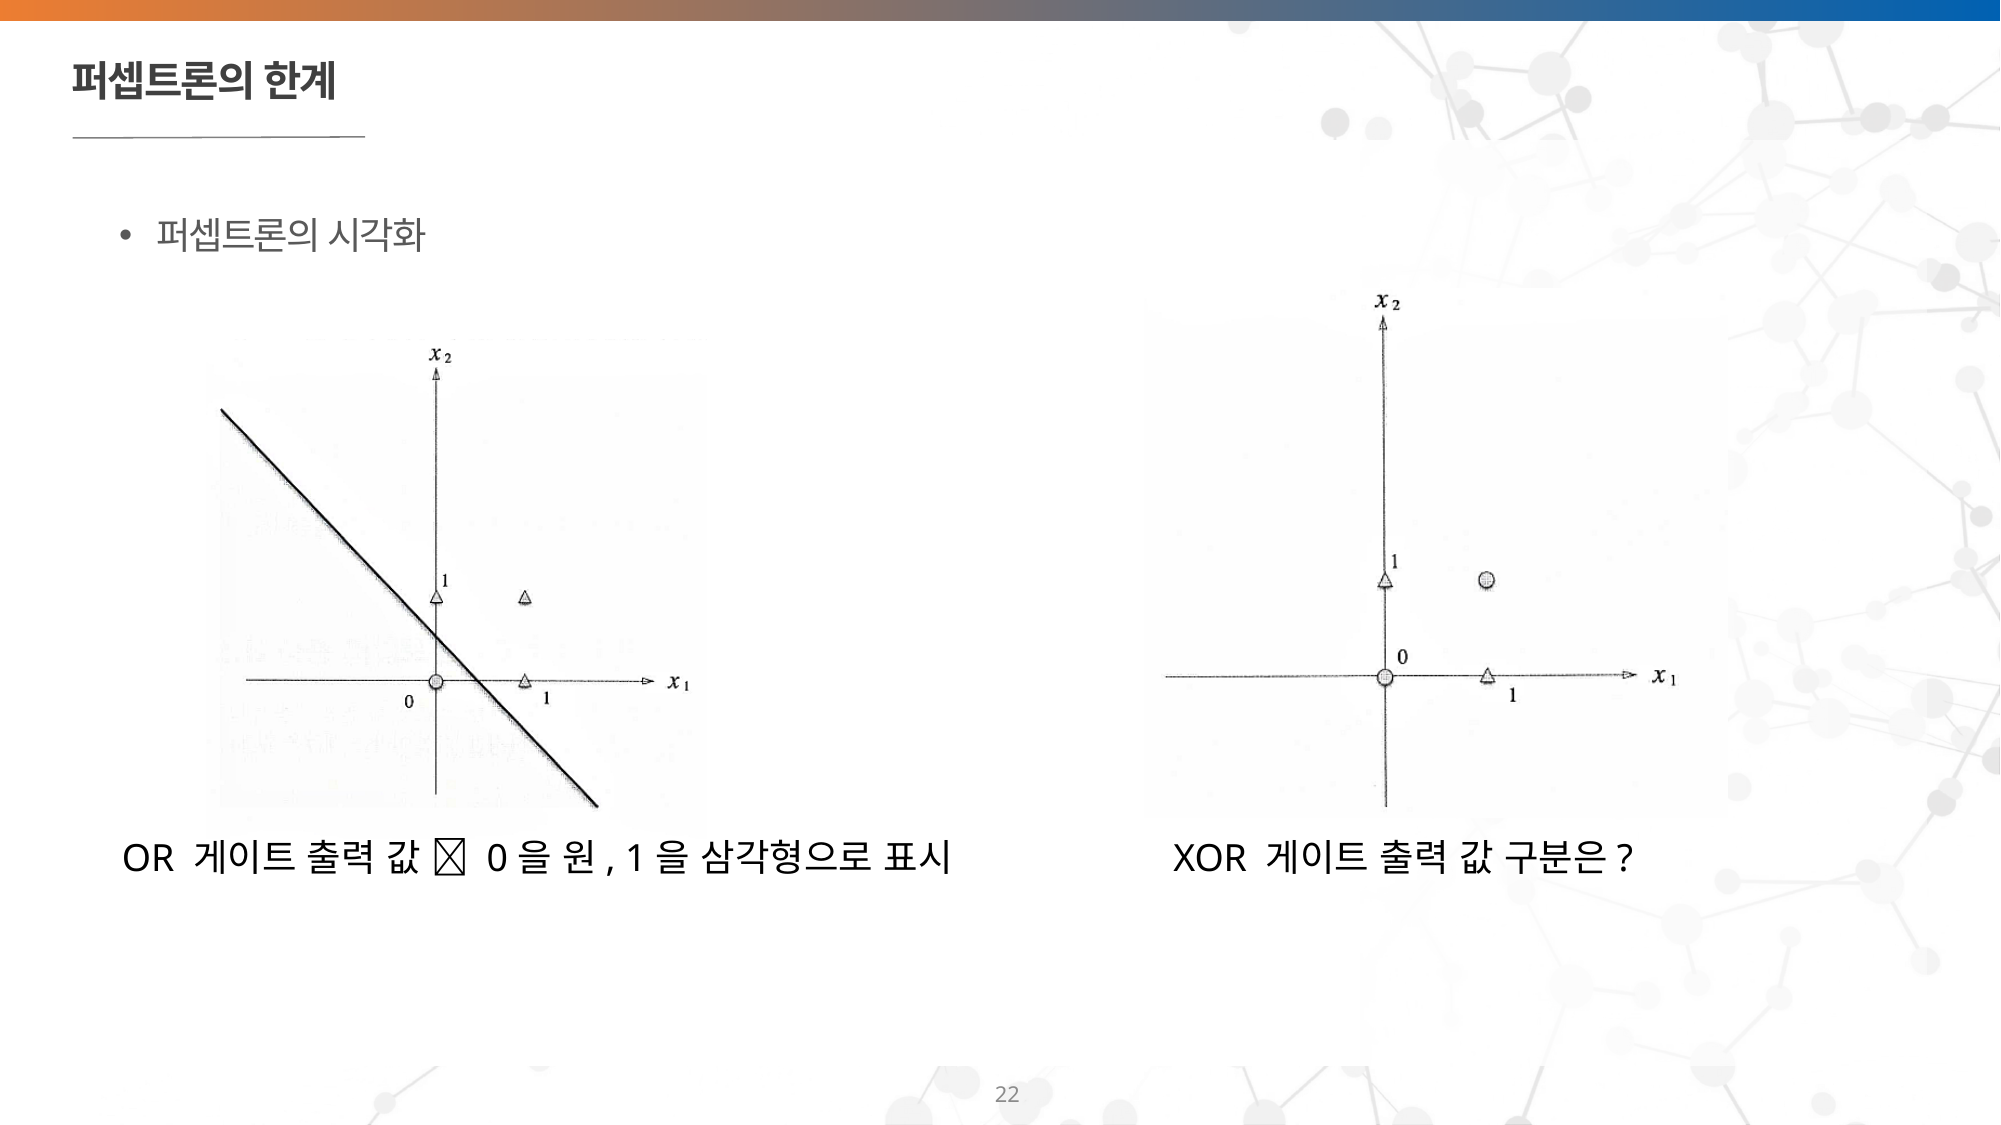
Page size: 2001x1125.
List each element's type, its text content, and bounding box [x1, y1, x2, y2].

picture [1144, 288, 1728, 818]
title 퍼셉트론의 한계 [56, 49, 1162, 117]
text_box OR 게이트 출력 값  0을 원, 1을 삼각형으로 표시 [107, 826, 968, 886]
list 퍼셉트론의 시각화 [104, 193, 1911, 1035]
picture [206, 339, 707, 839]
slide_number 22 [782, 1065, 1233, 1125]
text_box XOR 게이트 출력 값 구분은? [1158, 826, 1648, 886]
